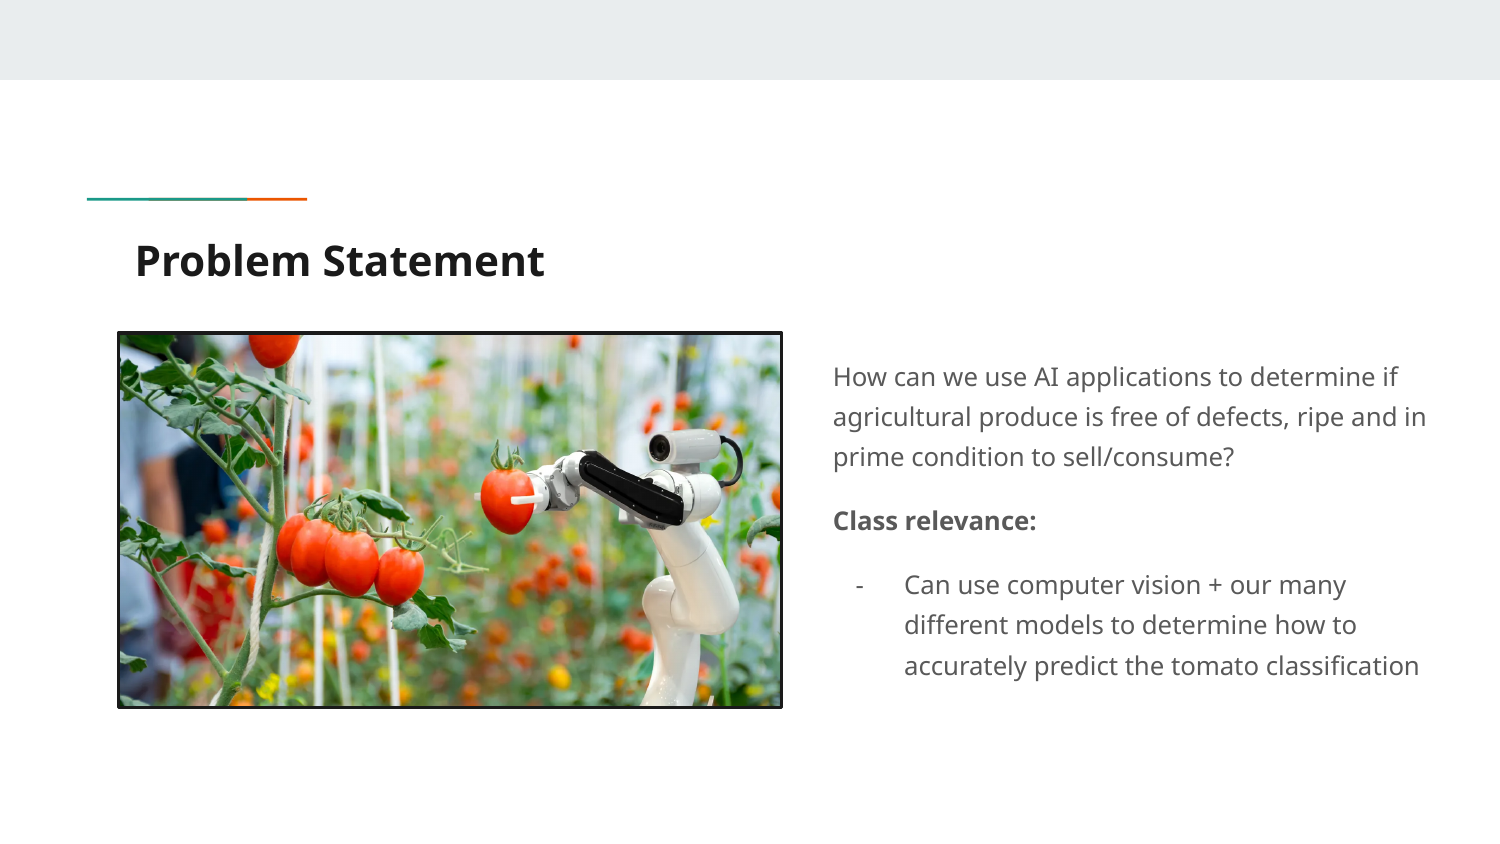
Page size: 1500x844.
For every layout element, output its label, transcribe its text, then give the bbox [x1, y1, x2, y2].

list How can we use AI applications to determine if agricultural produce is free of defects, ripe and in prime condition to sell/consume? Class relevance: Can use computer vision + our many different models to determine how to accurately predict the tomato classification [817, 338, 1458, 702]
picture [119, 334, 781, 707]
title Problem Statement [119, 216, 1381, 305]
